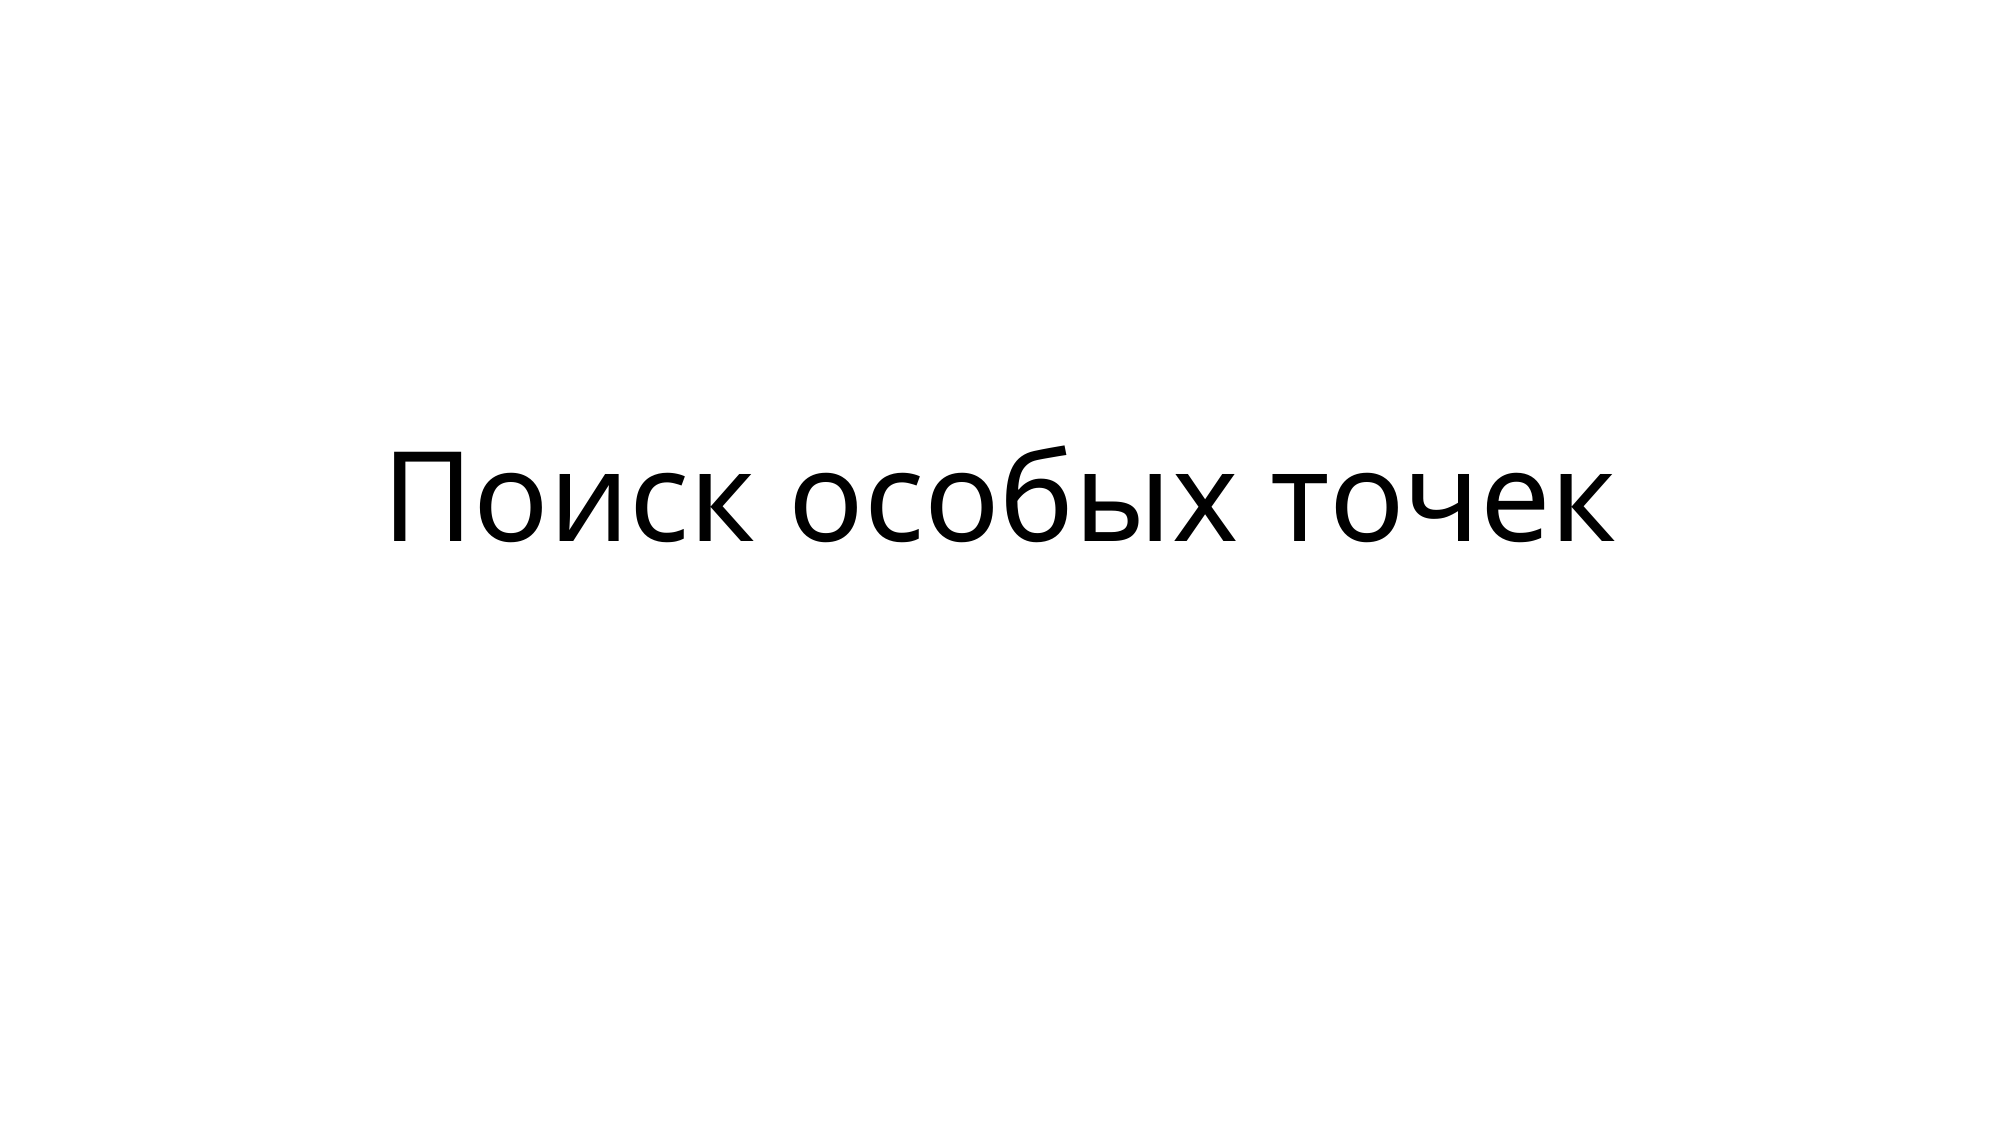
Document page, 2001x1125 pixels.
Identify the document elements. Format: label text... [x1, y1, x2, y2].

title Поиск особых точек [249, 184, 1750, 576]
